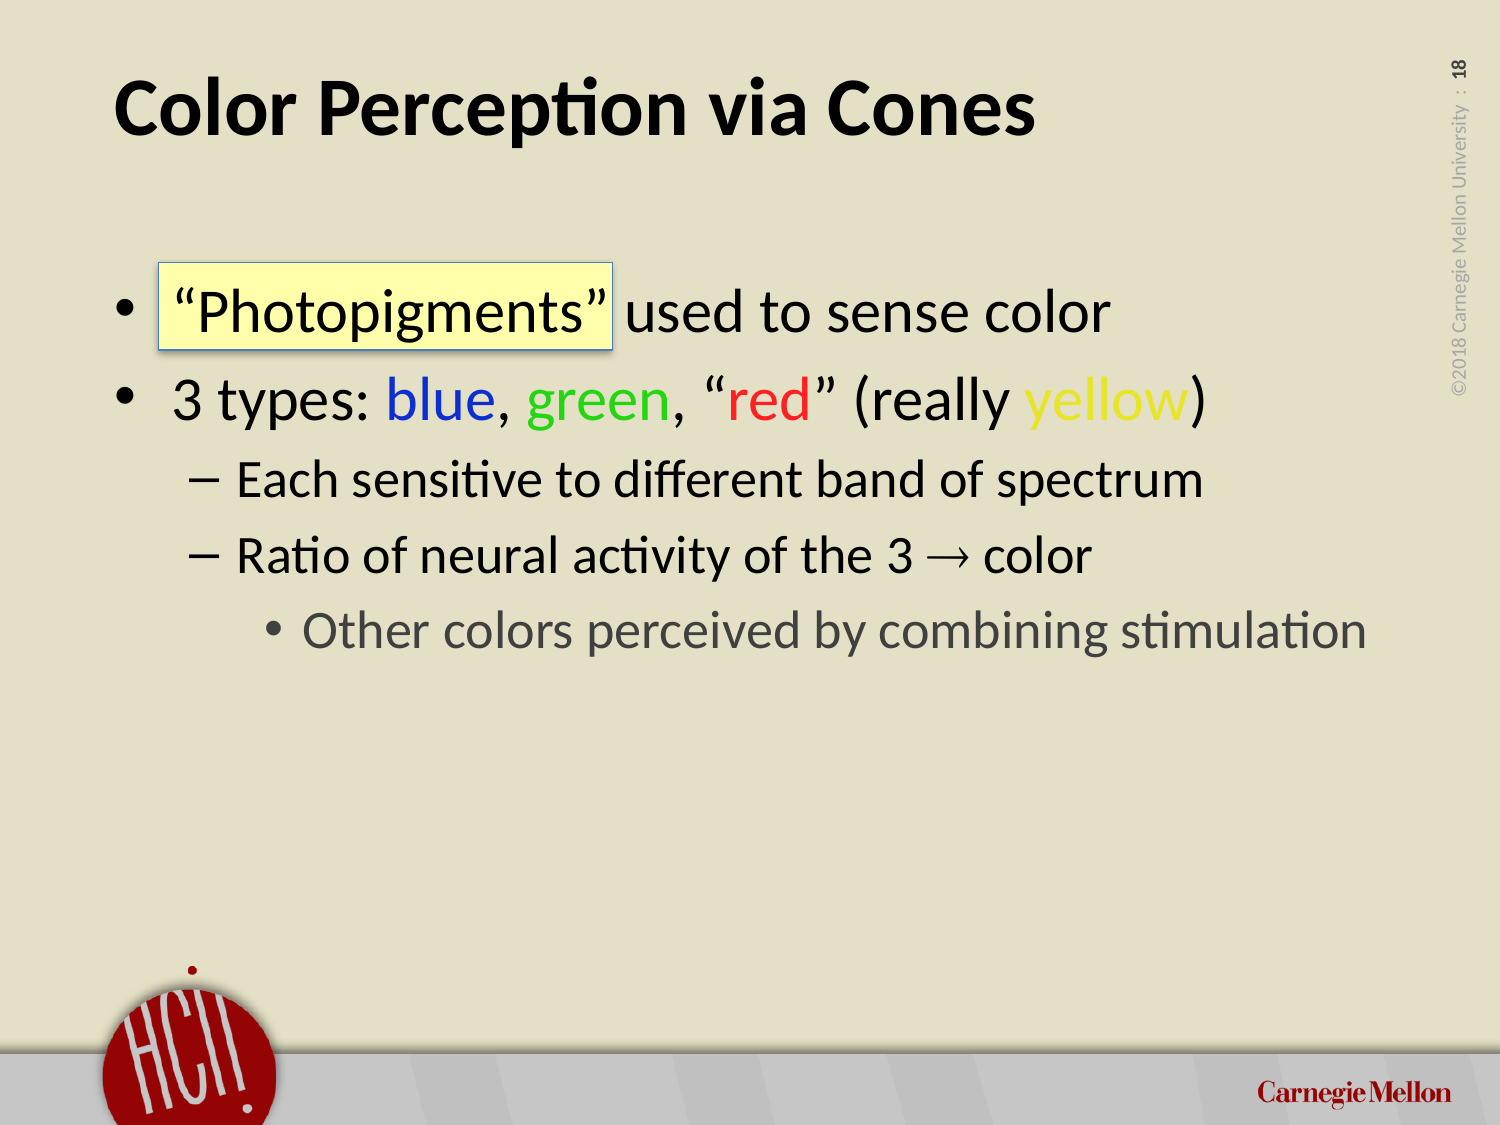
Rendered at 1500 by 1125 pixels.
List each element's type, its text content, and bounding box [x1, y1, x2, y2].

title Color Perception via Cones [99, 45, 1425, 233]
picture [0, 0, 1500, 1125]
list “Photopigments” used to sense color 3 types: blue, green, “red” (really yellow) Each sensitive to different band of spectrum Ratio of neural activity of the 3  color Other colors perceived by combining stimulation [99, 262, 1425, 1005]
